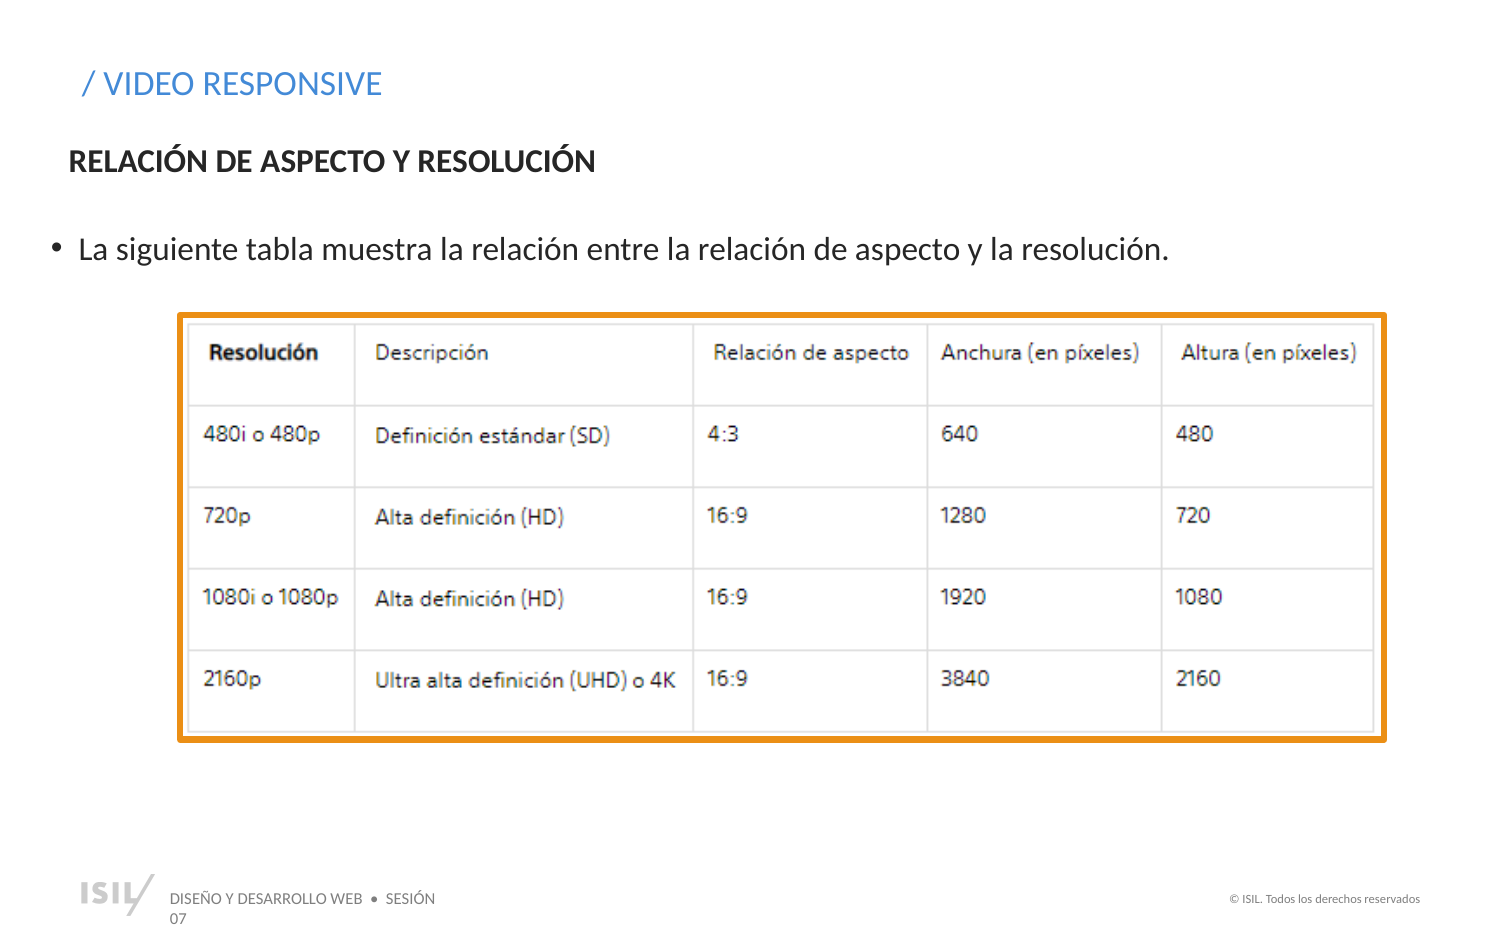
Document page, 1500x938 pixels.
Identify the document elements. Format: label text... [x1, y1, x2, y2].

text_box RELACIÓN DE ASPECTO Y RESOLUCIÓN [66, 139, 821, 180]
text_box La siguiente tabla muestra la relación entre la relación de aspecto y la resolución. [48, 227, 1267, 268]
picture [179, 314, 1385, 740]
text_box / VIDEO RESPONSIVE [66, 52, 1249, 111]
